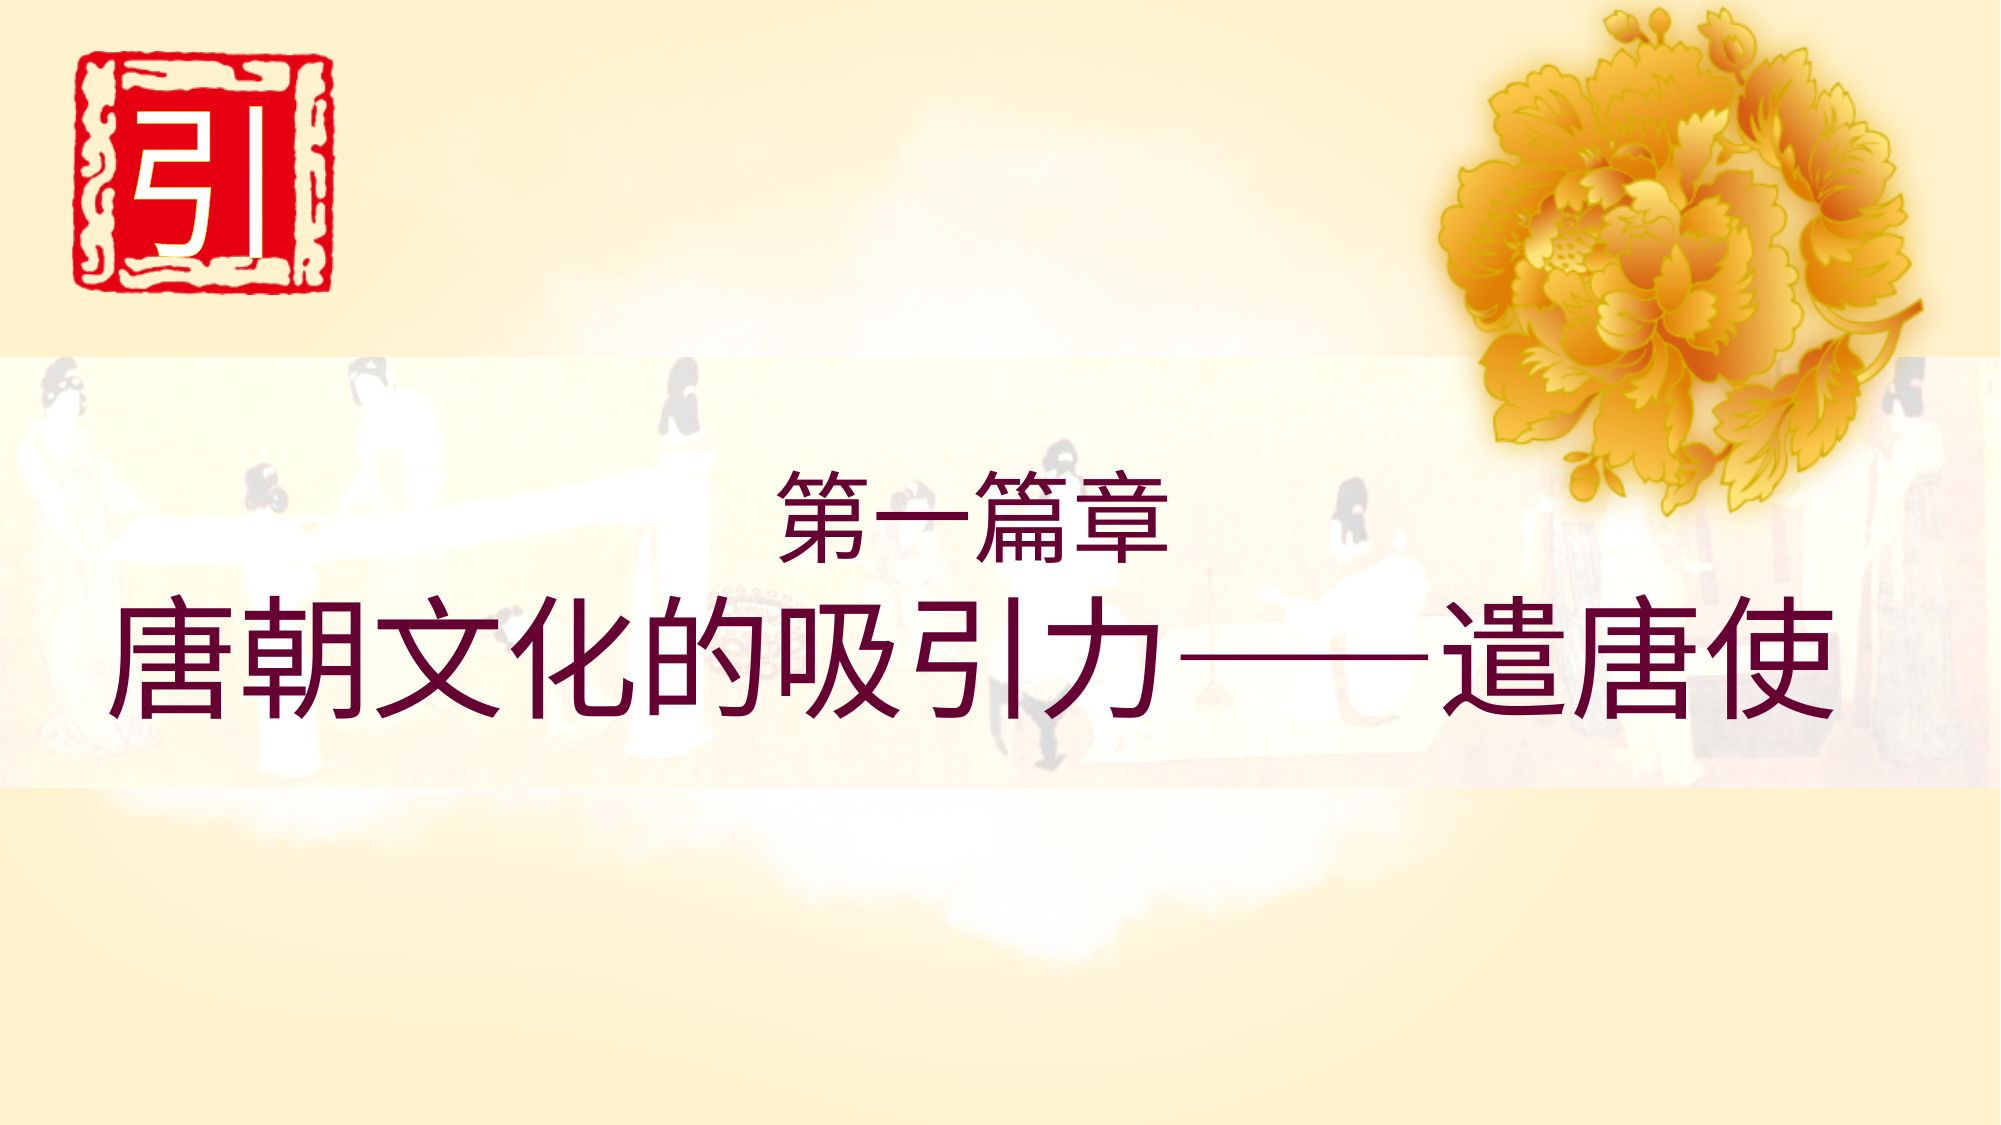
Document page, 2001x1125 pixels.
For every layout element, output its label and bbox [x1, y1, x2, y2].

text_box [72, 51, 335, 296]
picture [0, 0, 2000, 1125]
